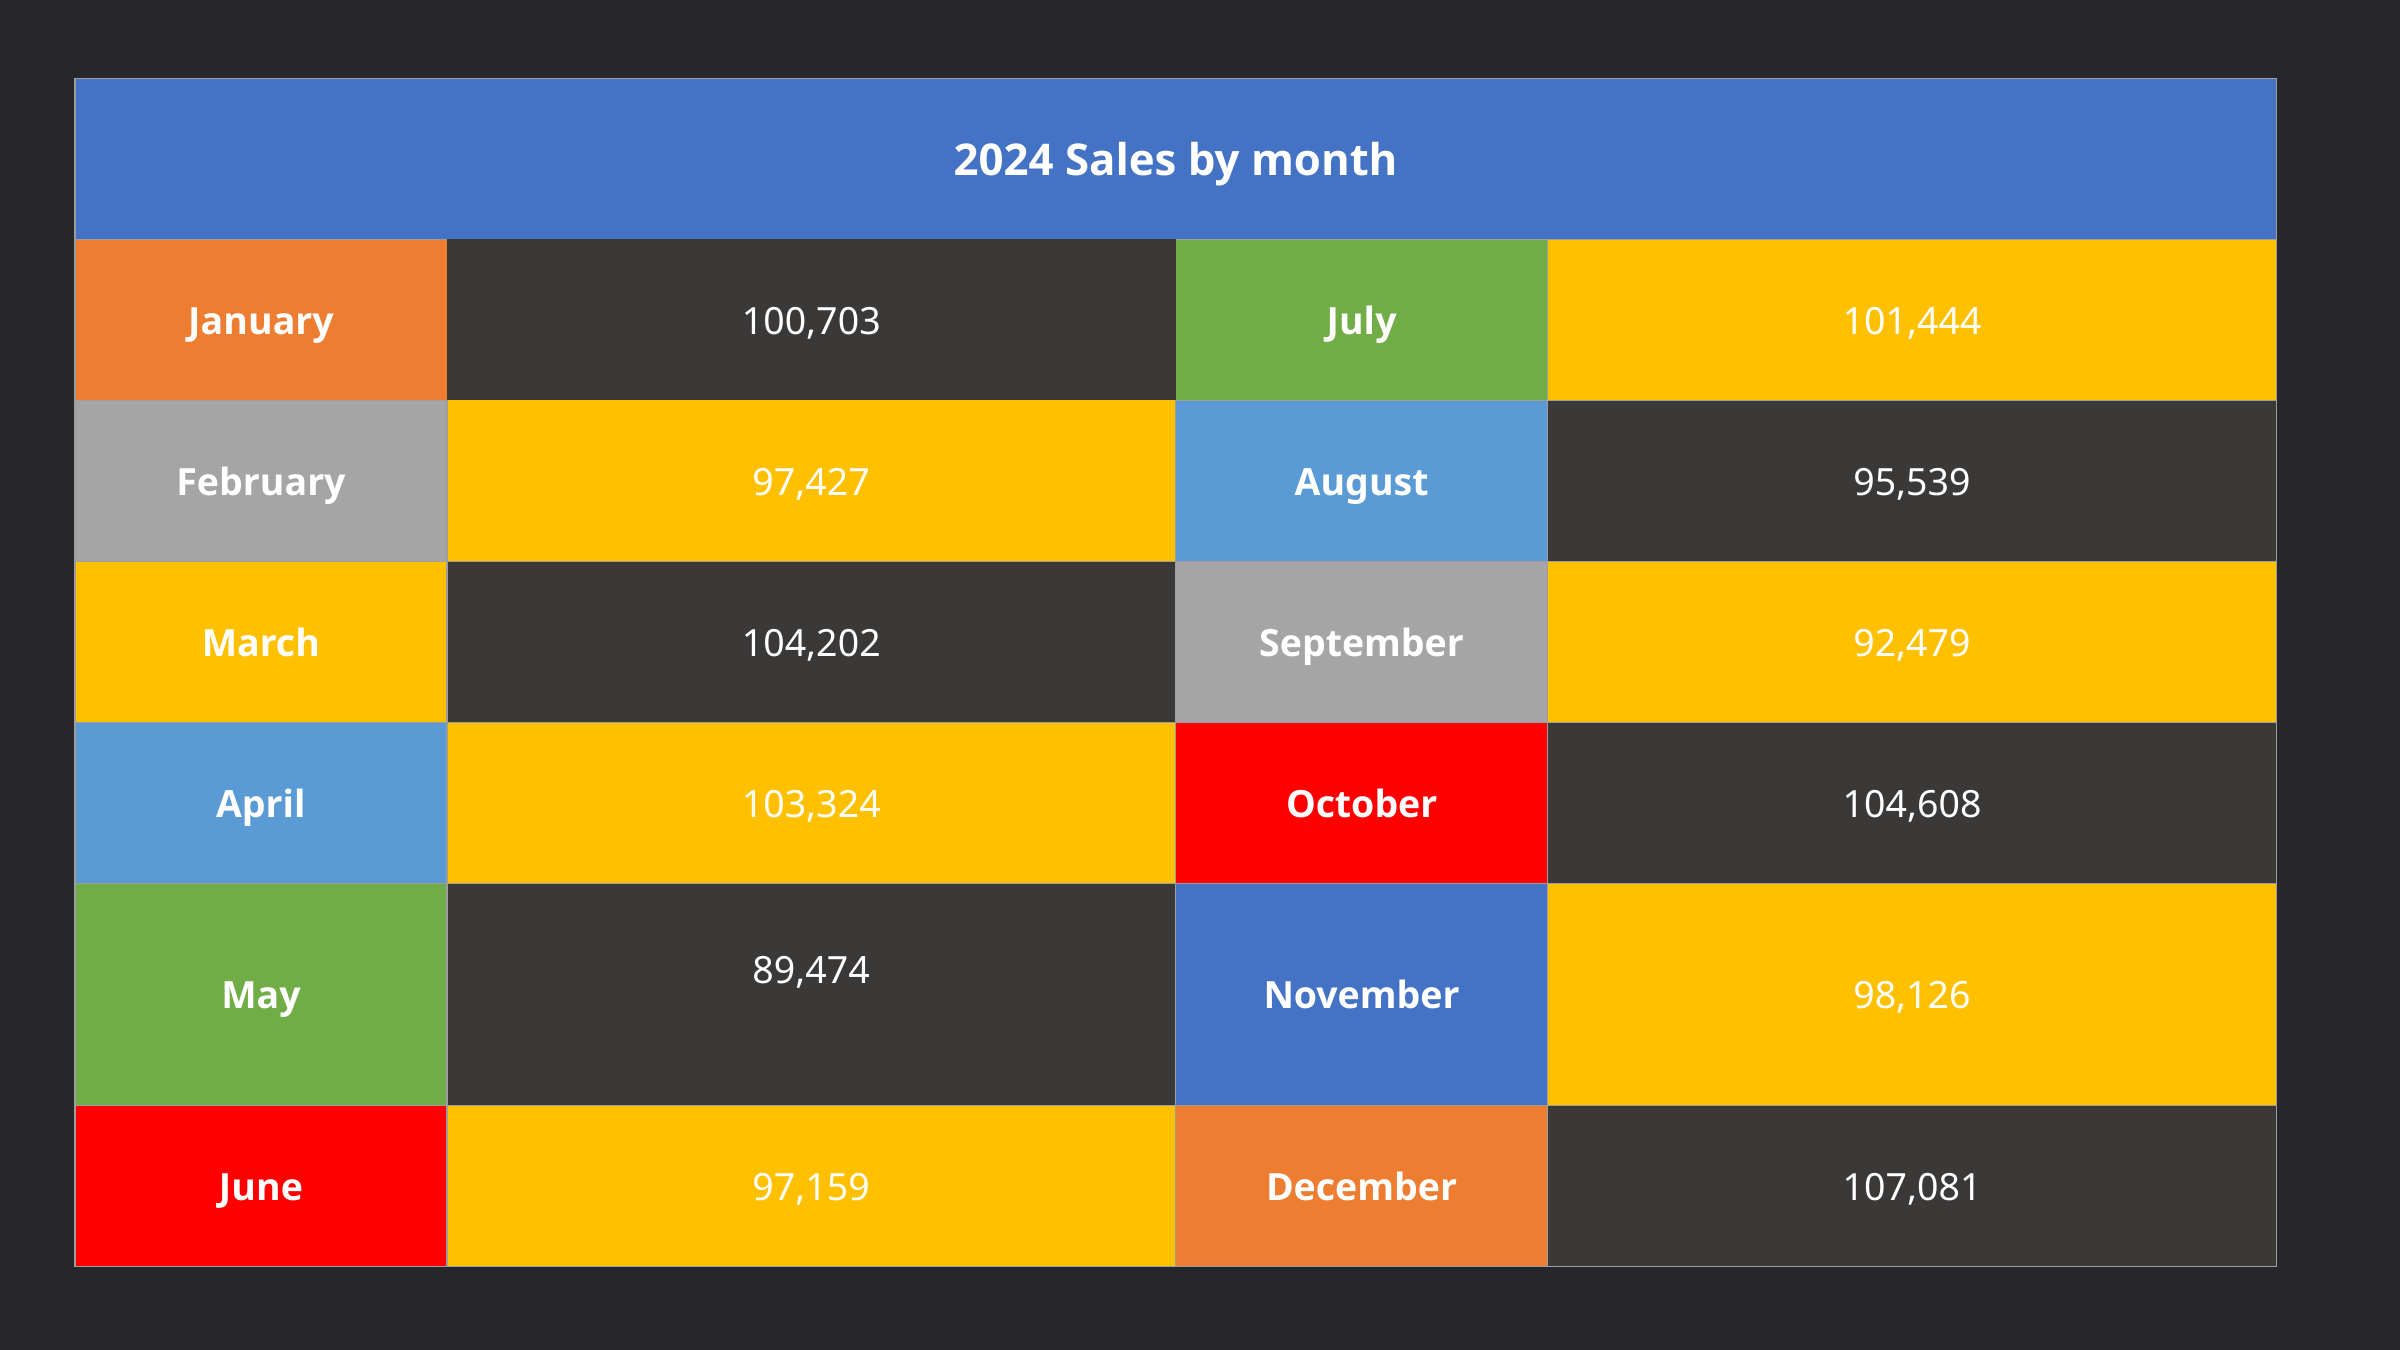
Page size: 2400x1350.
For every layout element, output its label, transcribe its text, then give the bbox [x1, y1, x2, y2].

table_cell November [1176, 884, 1547, 1105]
table_cell July [1176, 240, 1547, 400]
table_cell 95,539 [1548, 401, 2276, 561]
table_cell March [76, 562, 446, 722]
table_cell 104,608 [1548, 723, 2276, 883]
table_cell December [1176, 1106, 1547, 1266]
table_cell June [76, 1106, 446, 1266]
table_header 2024 Sales by month [76, 79, 2276, 239]
table_cell 103,324 [448, 723, 1175, 883]
table_cell February [76, 401, 446, 561]
table_cell 89,474 [448, 884, 1175, 1105]
table_cell April [76, 723, 446, 883]
table_cell 104,202 [448, 562, 1175, 722]
table_cell 92,479 [1548, 562, 2276, 722]
table_cell 100,703 [447, 239, 1176, 400]
table_cell 107,081 [1548, 1106, 2276, 1266]
table_cell May [76, 884, 446, 1105]
table_cell October [1176, 723, 1547, 883]
table_cell August [1176, 401, 1547, 561]
table_cell September [1176, 562, 1547, 722]
table_cell January [76, 240, 447, 400]
table_cell 97,159 [448, 1106, 1175, 1266]
table_cell 101,444 [1548, 240, 2276, 400]
table_cell 98,126 [1548, 884, 2276, 1105]
table_cell 97,427 [448, 400, 1175, 561]
